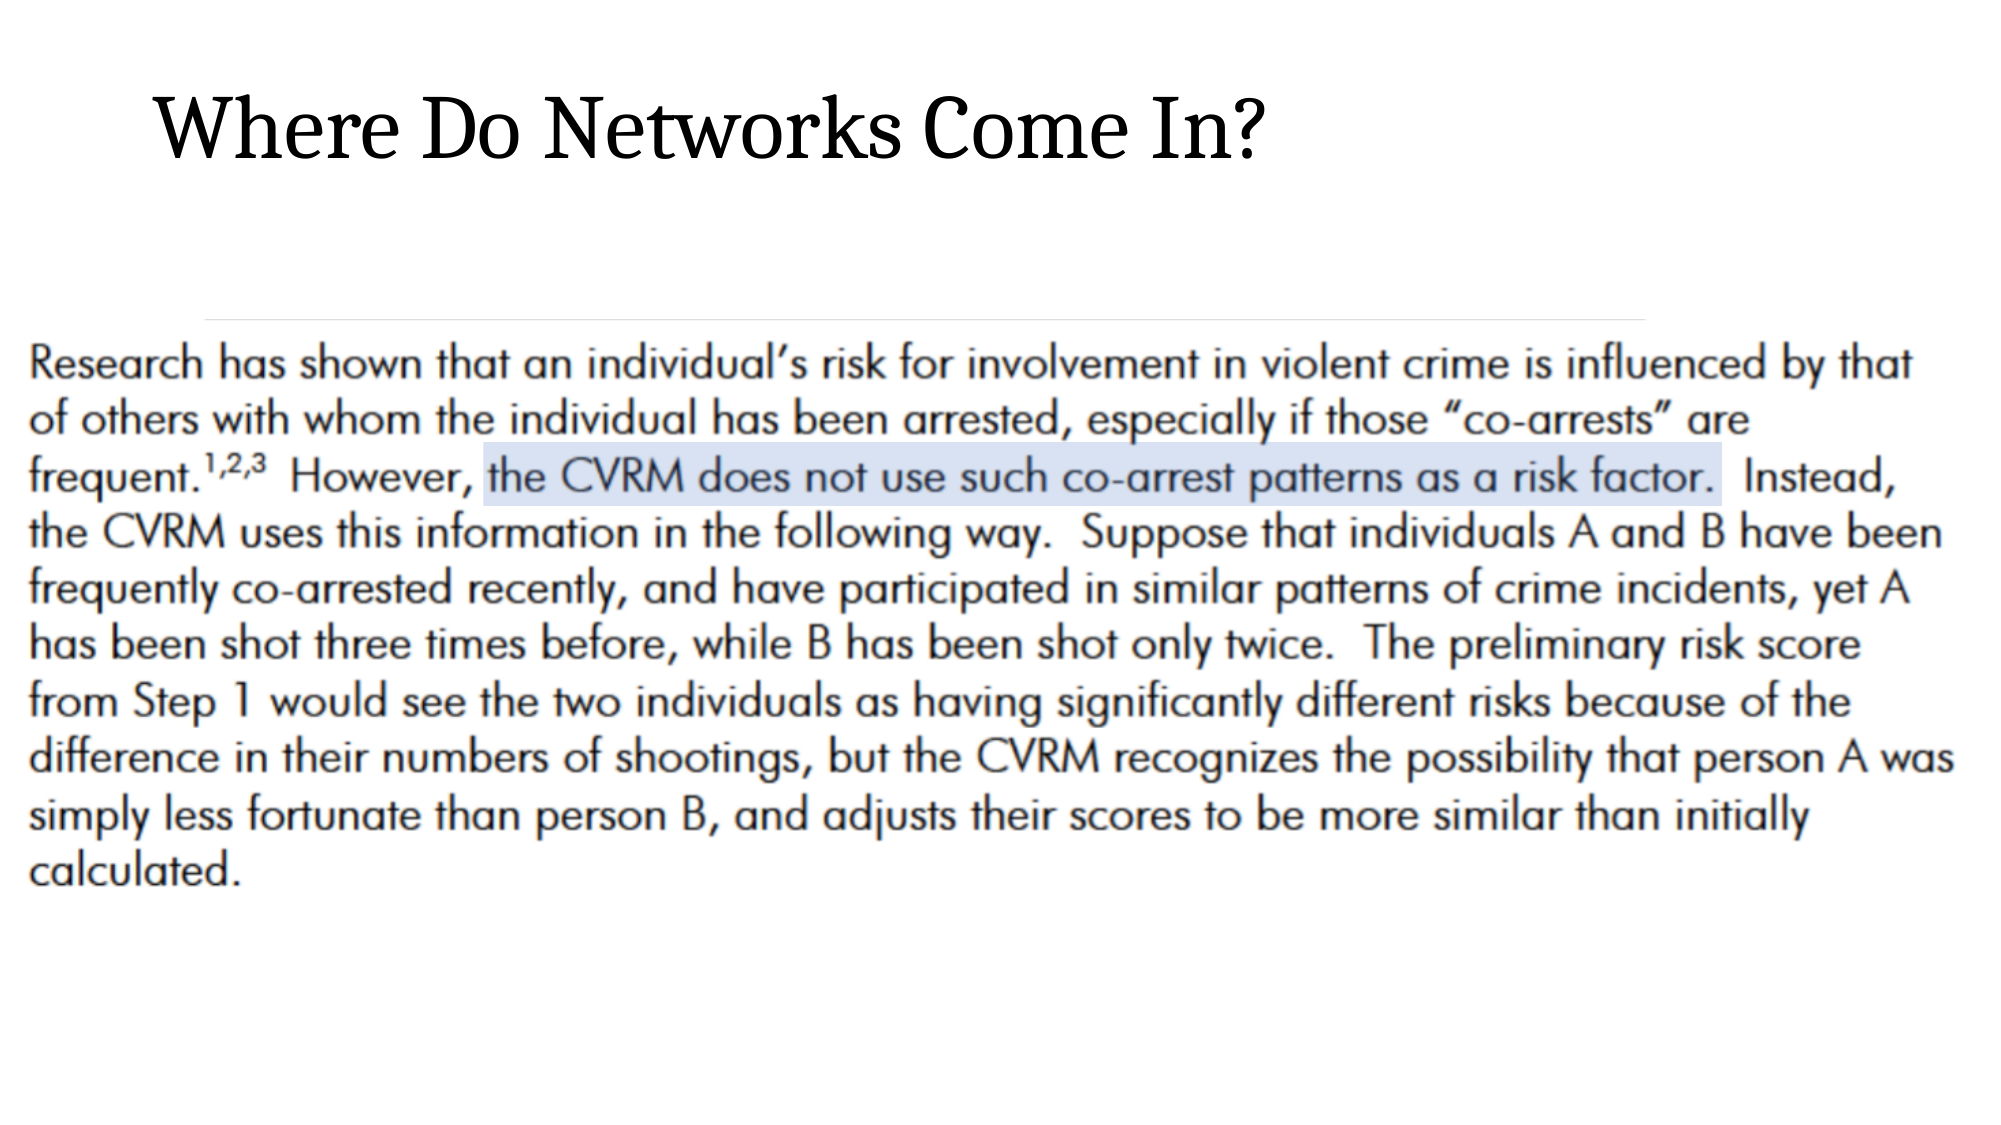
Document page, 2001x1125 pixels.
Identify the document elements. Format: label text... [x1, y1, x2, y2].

title Where Do Networks Come In? [137, 20, 1863, 238]
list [10, 319, 1982, 899]
